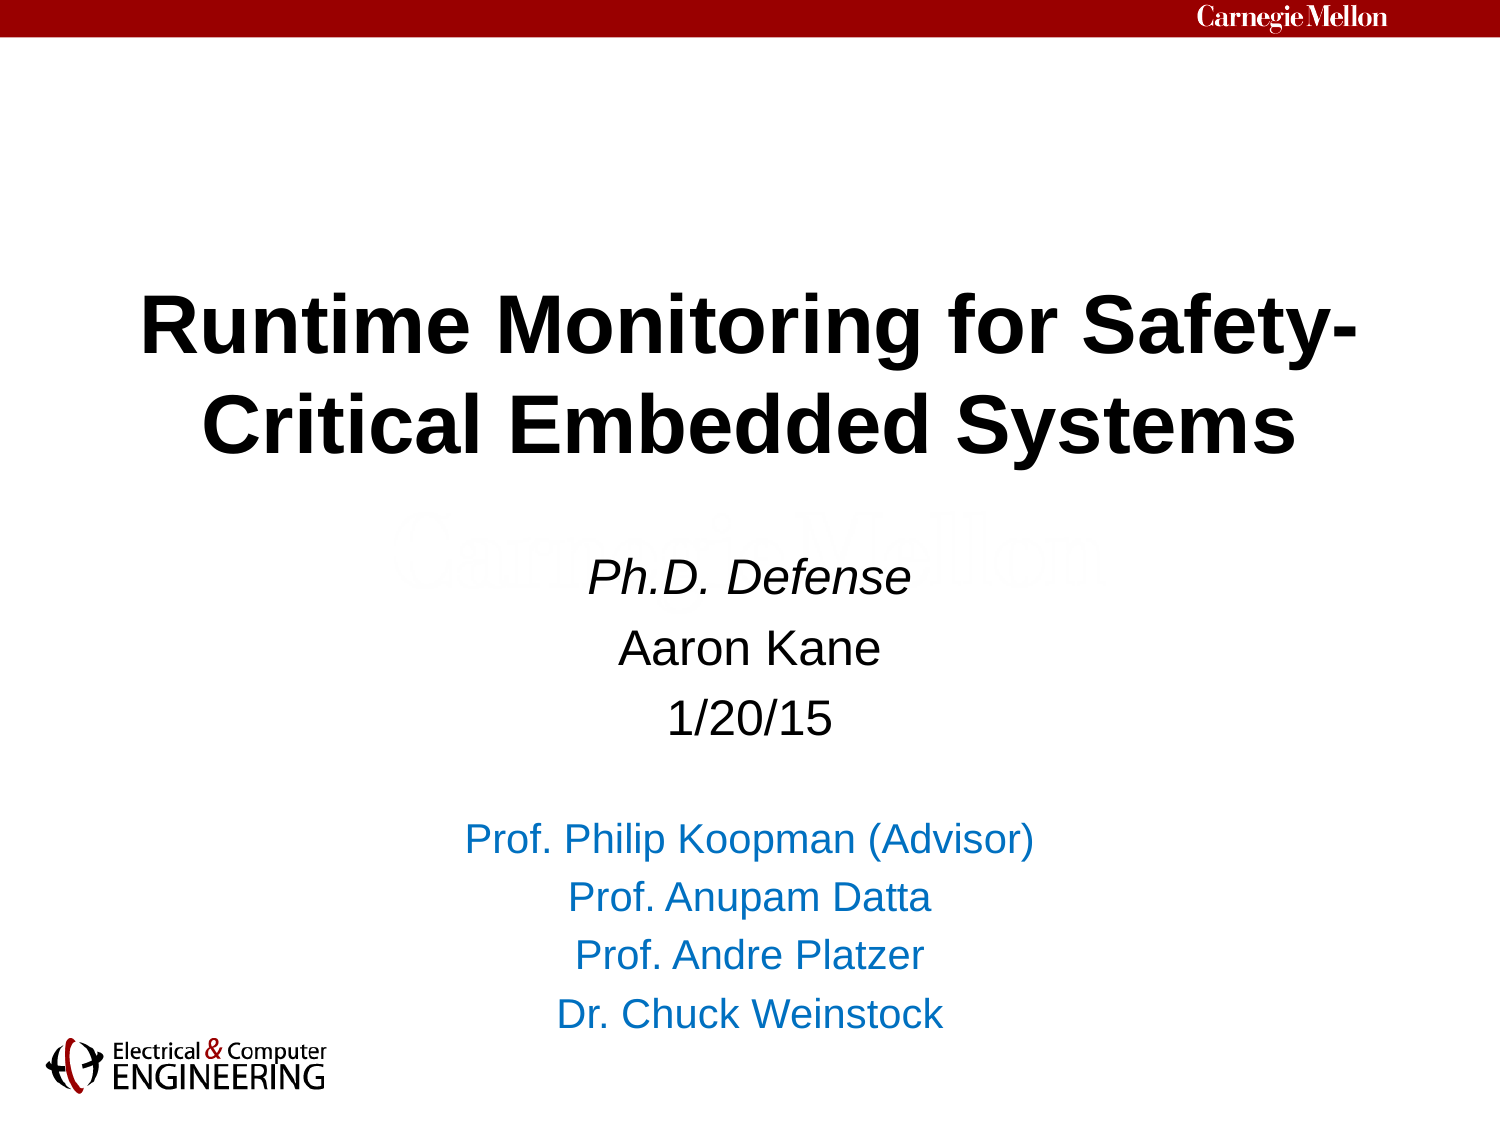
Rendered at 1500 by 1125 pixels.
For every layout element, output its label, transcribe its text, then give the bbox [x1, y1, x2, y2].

picture [1197, 4, 1388, 34]
subtitle Ph.D. Defense Aaron Kane 1/20/15 Prof. Philip Koopman (Advisor) Prof. Anupam Datta Prof. Andre Platzer Dr. Chuck Weinstock [224, 537, 1276, 1051]
title Runtime Monitoring for Safety-Critical Embedded Systems [112, 249, 1388, 492]
picture [37, 1030, 338, 1100]
picture [394, 511, 1106, 614]
